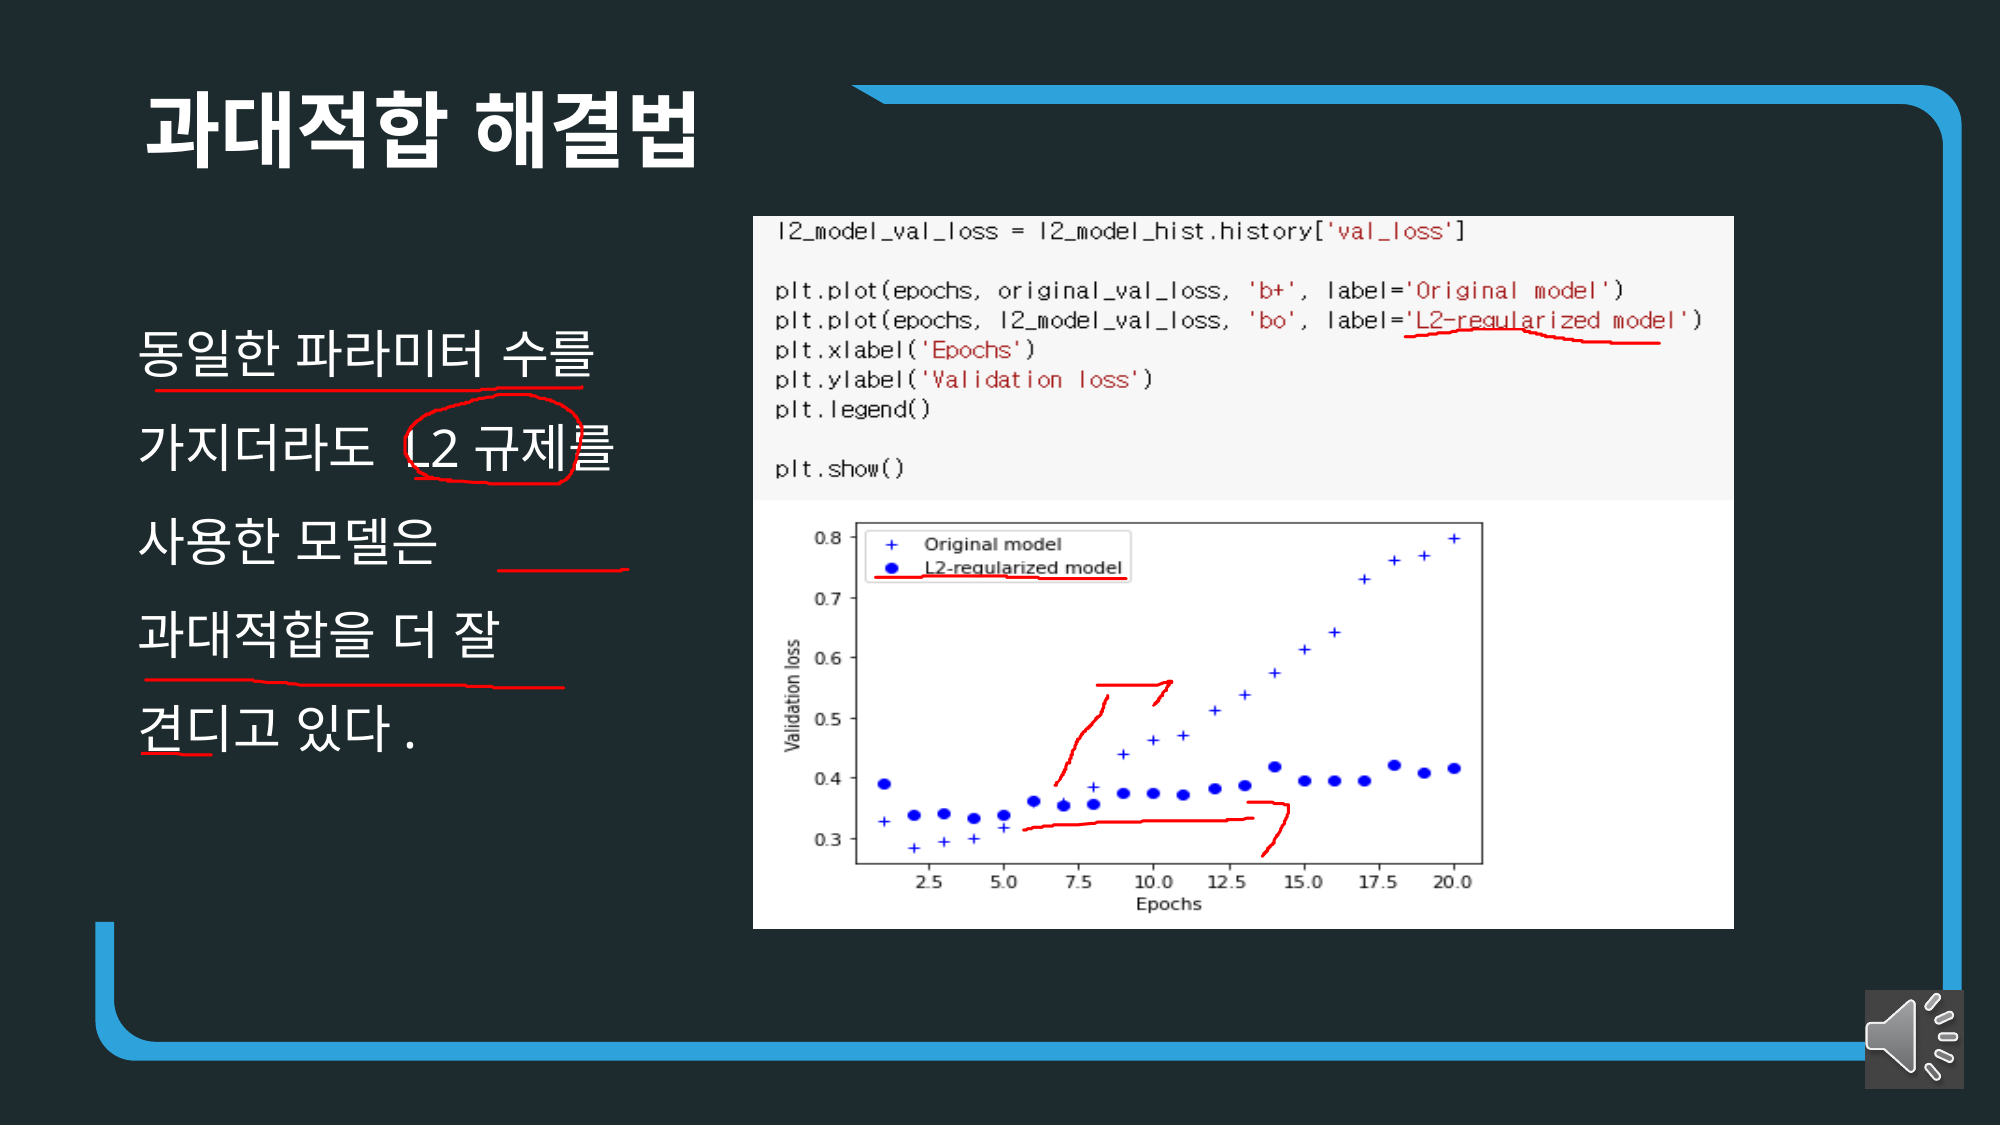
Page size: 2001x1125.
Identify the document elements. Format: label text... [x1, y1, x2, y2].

text_box [94, 920, 1864, 1062]
text_box [1190, 84, 1963, 989]
text_box 동일한 파라미터 수를 가지더라도 L2규제를 사용한 모델은 과대적합을 더 잘 견디고 있다. [123, 282, 666, 767]
text_box 과대적합 해결법 [129, 20, 1190, 328]
picture [1864, 989, 1965, 1090]
picture [141, 216, 1734, 930]
